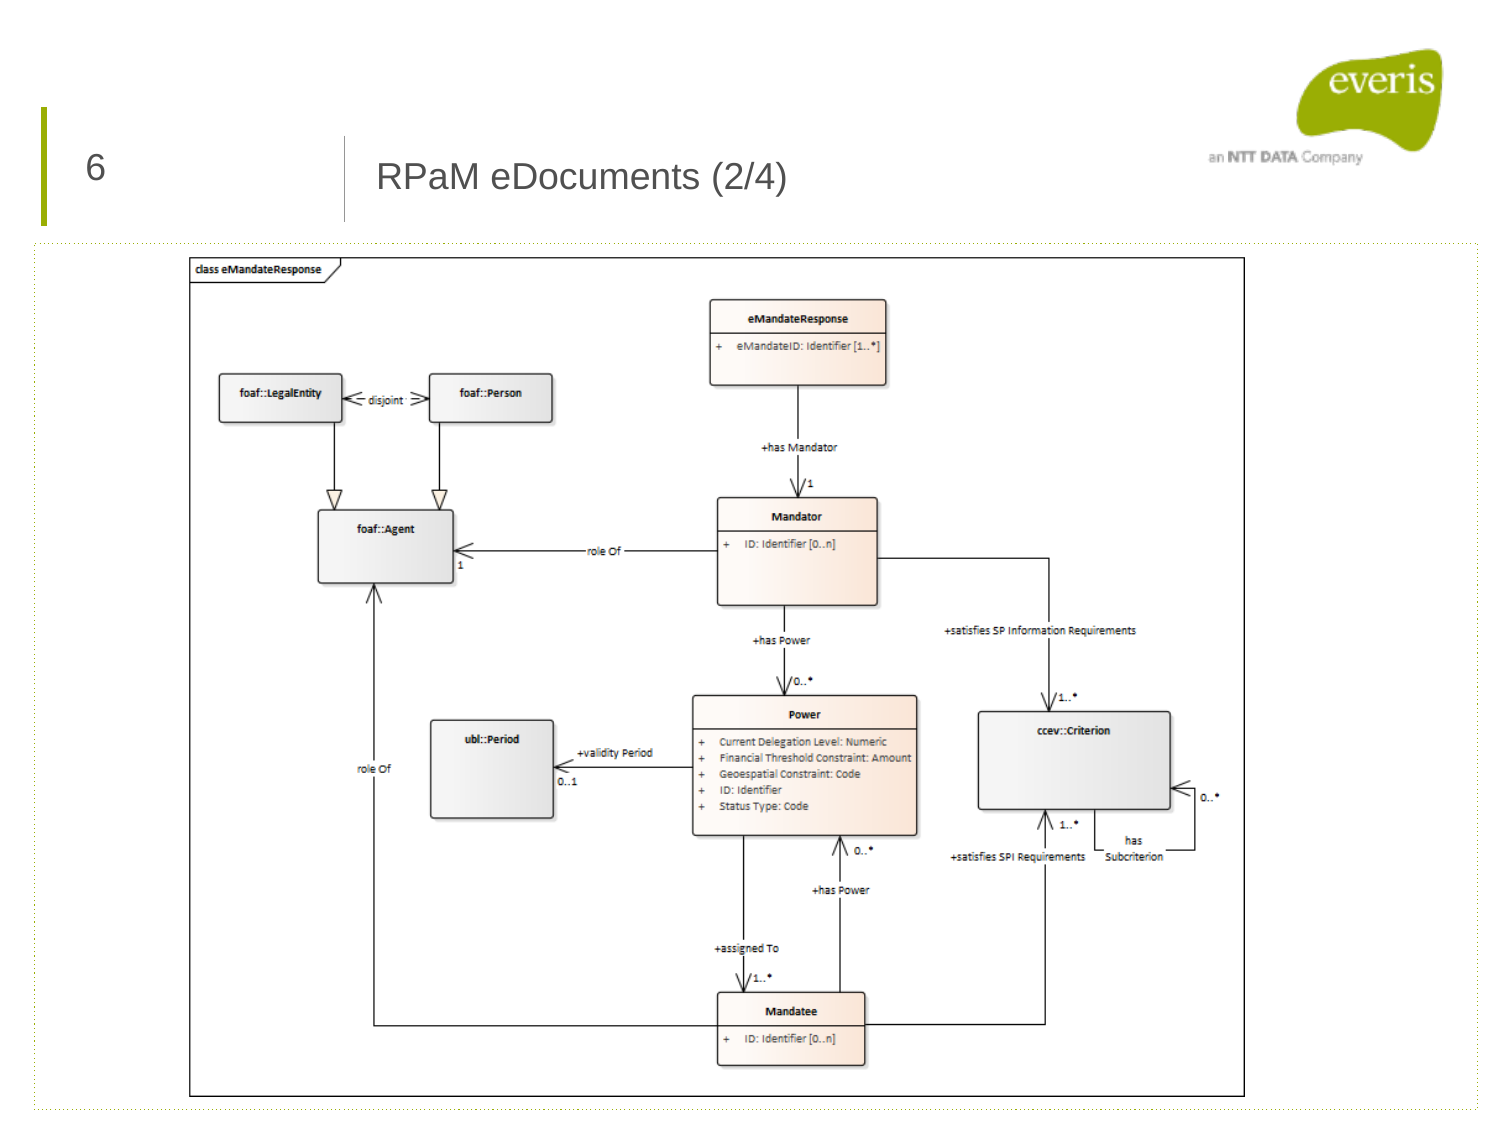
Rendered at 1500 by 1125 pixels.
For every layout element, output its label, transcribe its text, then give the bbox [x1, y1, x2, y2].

list 6 [70, 140, 306, 210]
list RPaM eDocuments (2/4) [361, 149, 1079, 208]
picture [188, 256, 1245, 1097]
text_box [34, 243, 1478, 1110]
picture [1199, 27, 1453, 186]
